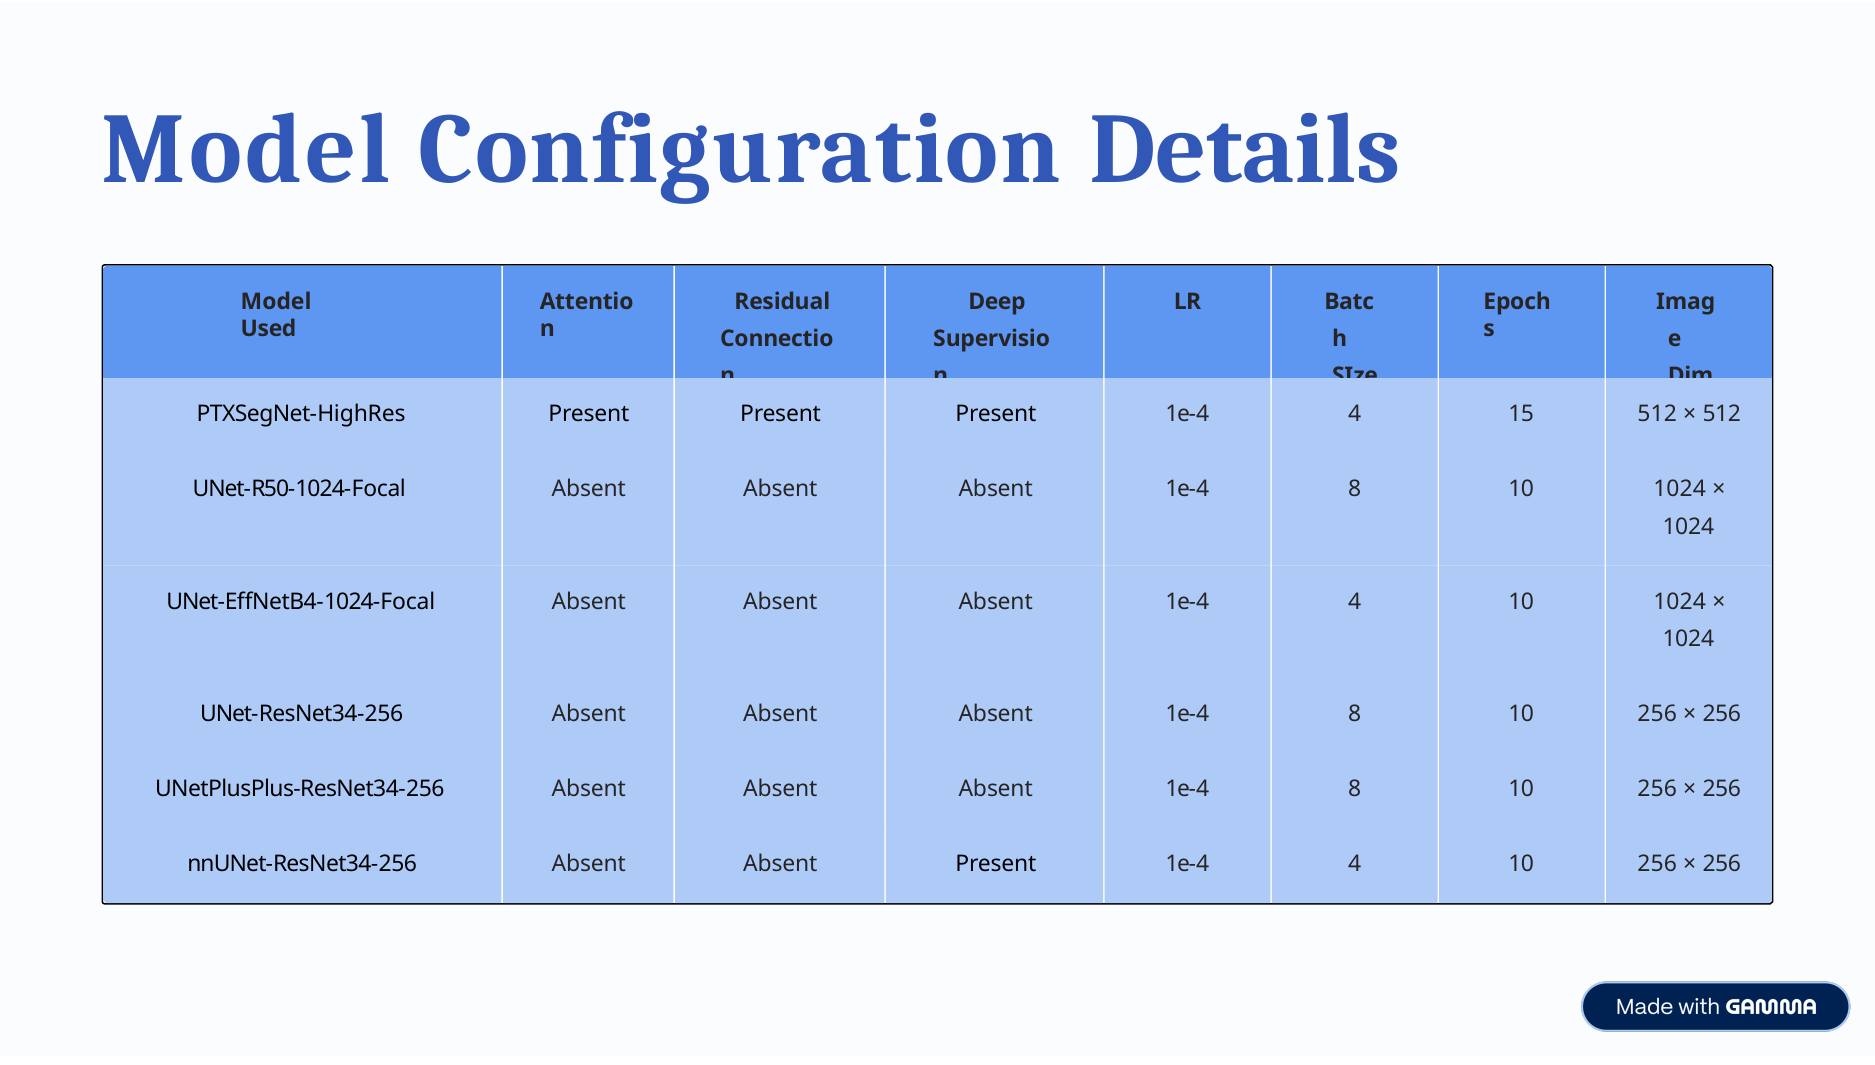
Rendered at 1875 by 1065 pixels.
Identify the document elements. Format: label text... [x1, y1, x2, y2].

picture [1571, 971, 1860, 1041]
text_box Model Configuration Details [99, 80, 1451, 203]
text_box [101, 263, 1774, 905]
